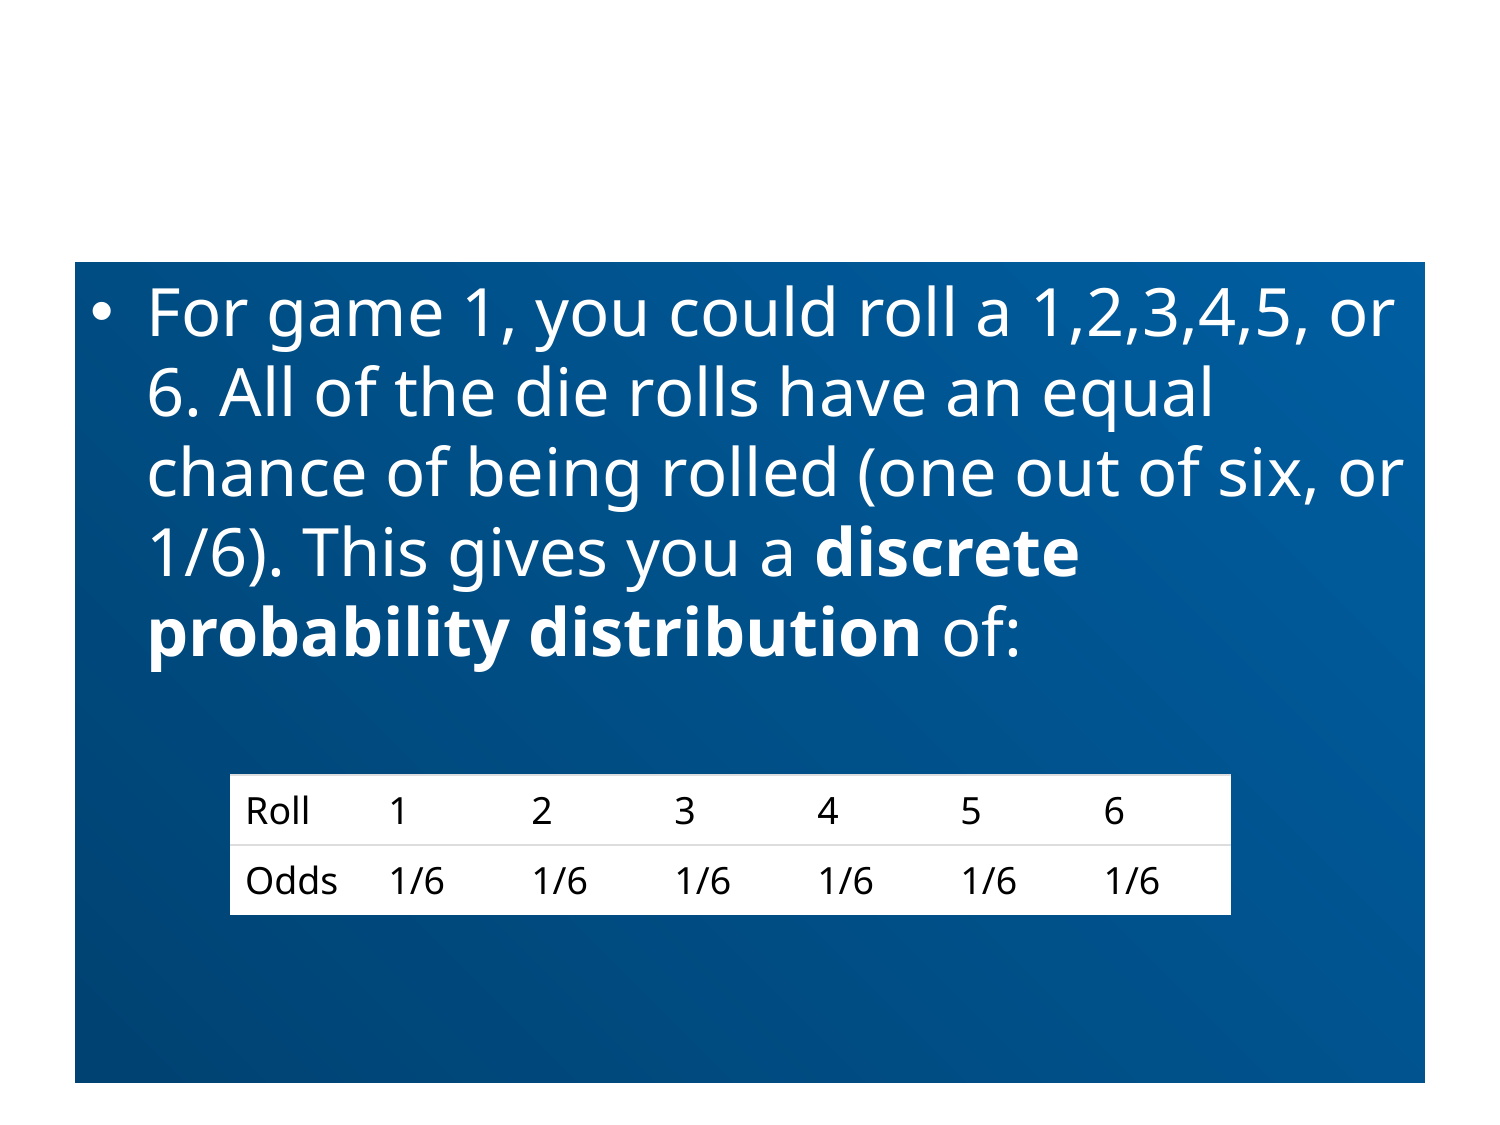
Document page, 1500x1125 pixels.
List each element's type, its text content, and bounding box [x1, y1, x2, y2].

table_header Roll [230, 776, 373, 844]
table_cell 1/6 [659, 846, 802, 915]
table_cell 1/6 [1088, 846, 1231, 915]
table_cell 1/6 [373, 846, 516, 915]
table_header 1 [373, 776, 516, 844]
table_cell 1/6 [802, 846, 945, 915]
list For game 1, you could roll a 1,2,3,4,5, or 6. All of the die rolls have an equal chance of being rolled (one out of six, or 1/6). This gives you a discrete probability distribution of: [75, 262, 1425, 1083]
table_header 2 [516, 776, 659, 844]
table_header 5 [945, 776, 1088, 844]
table_header 6 [1088, 776, 1231, 844]
table_header 3 [659, 776, 802, 844]
table_header 4 [802, 776, 945, 844]
table_cell Odds [230, 846, 373, 915]
table_cell 1/6 [945, 846, 1088, 915]
table_cell 1/6 [516, 846, 659, 915]
